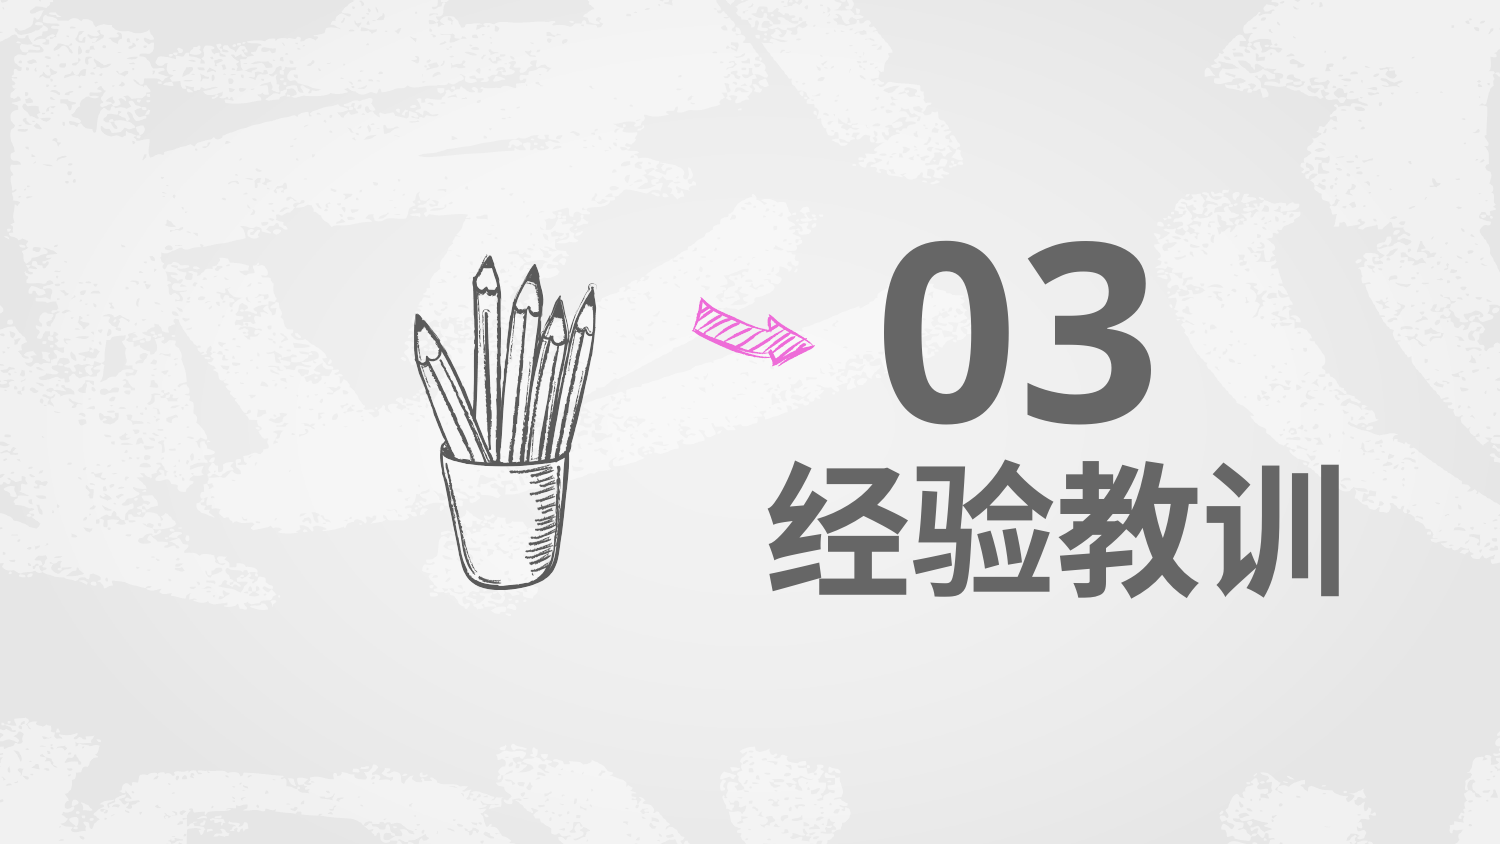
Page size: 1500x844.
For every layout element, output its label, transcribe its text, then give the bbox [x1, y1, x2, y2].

title 03 [860, 231, 1454, 415]
title 经验教训 [750, 509, 1418, 589]
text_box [688, 306, 812, 362]
picture [0, 0, 1500, 844]
